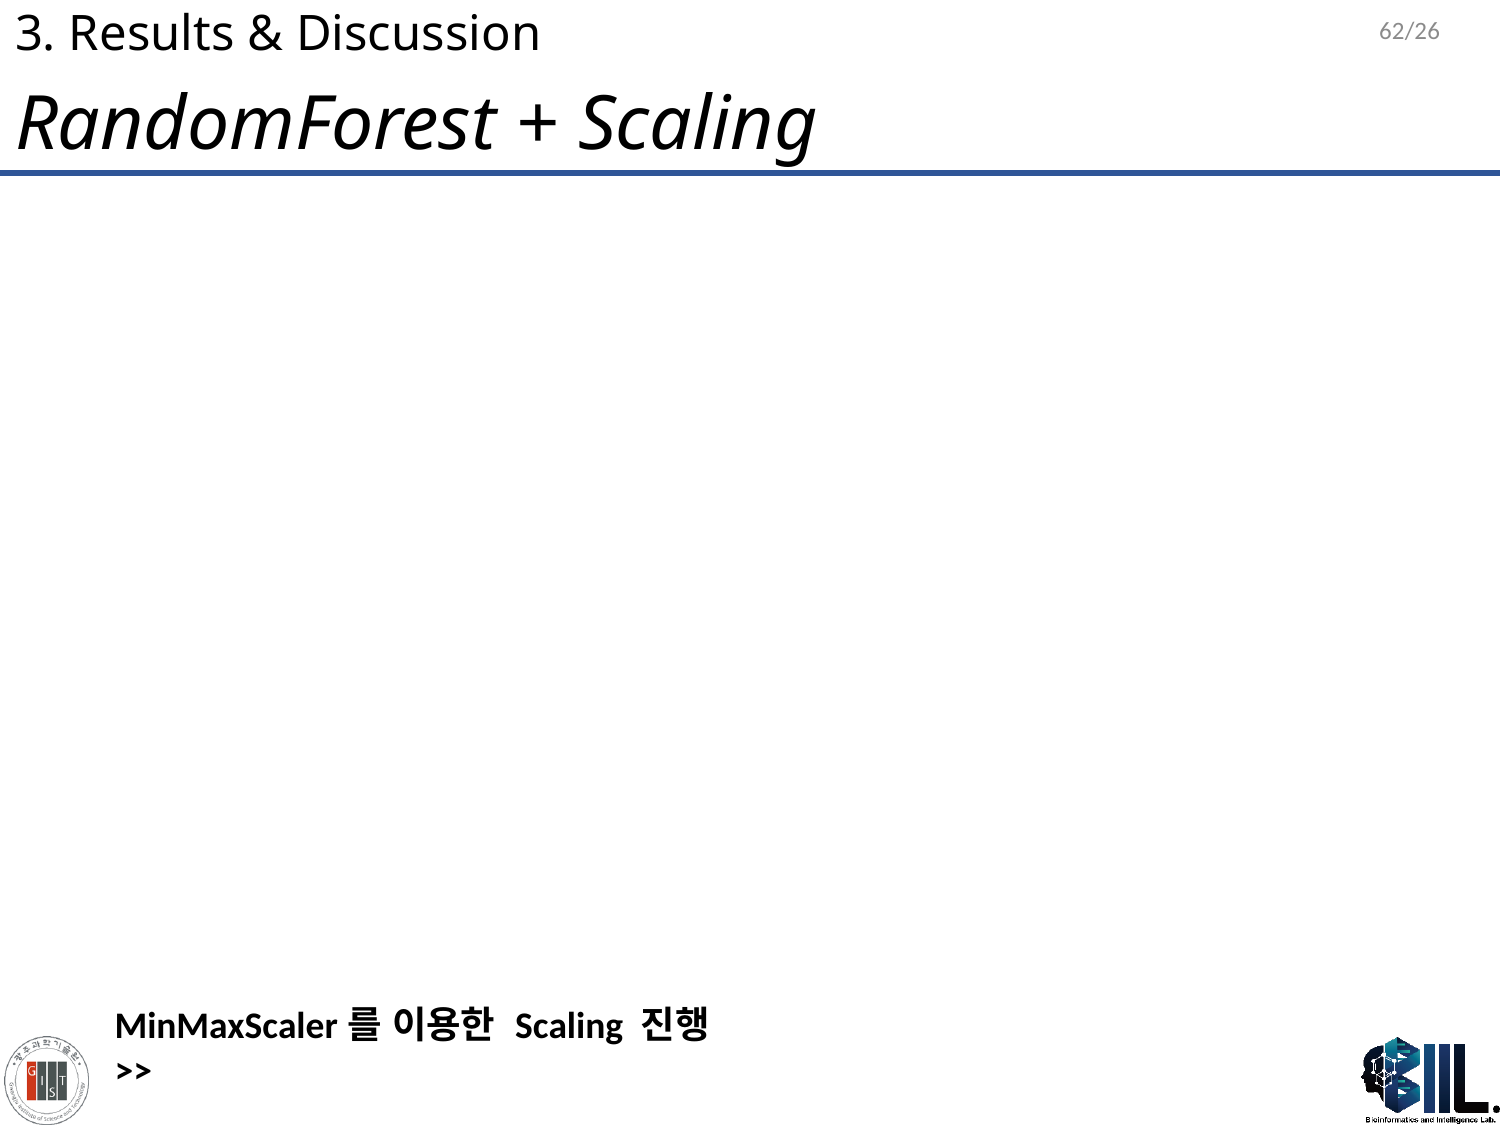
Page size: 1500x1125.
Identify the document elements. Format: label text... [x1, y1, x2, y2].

text_box MinMaxScaler를 이용한 Scaling 진행 >> [99, 993, 1500, 1099]
text_box RandomForest + Scaling [0, 176, 1238, 183]
slide_number 62/26 [1117, 0, 1455, 60]
title 3. Results & Discussion [0, 0, 602, 68]
text_box RandomForest + Scaling [0, 68, 1238, 170]
picture [1361, 1099, 1500, 1125]
picture [4, 1036, 89, 1125]
